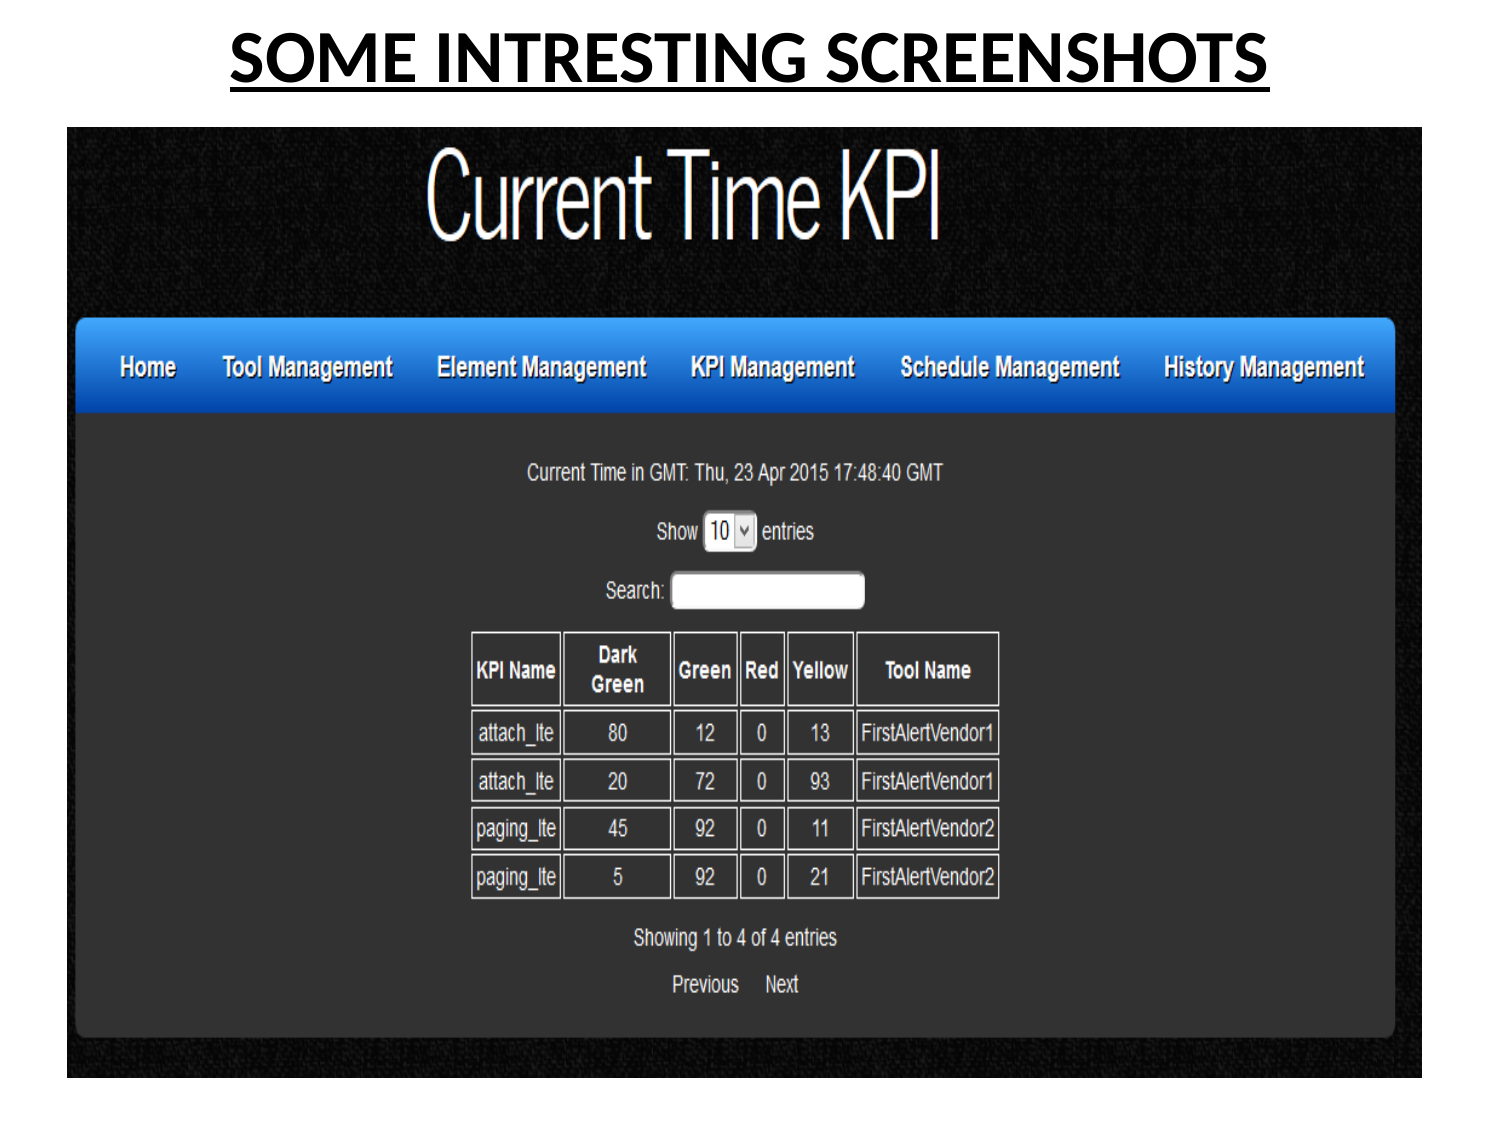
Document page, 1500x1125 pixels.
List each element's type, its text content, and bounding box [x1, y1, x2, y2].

picture [67, 127, 1423, 1079]
text_box SOME INTRESTING SCREENSHOTS [0, 0, 1500, 105]
